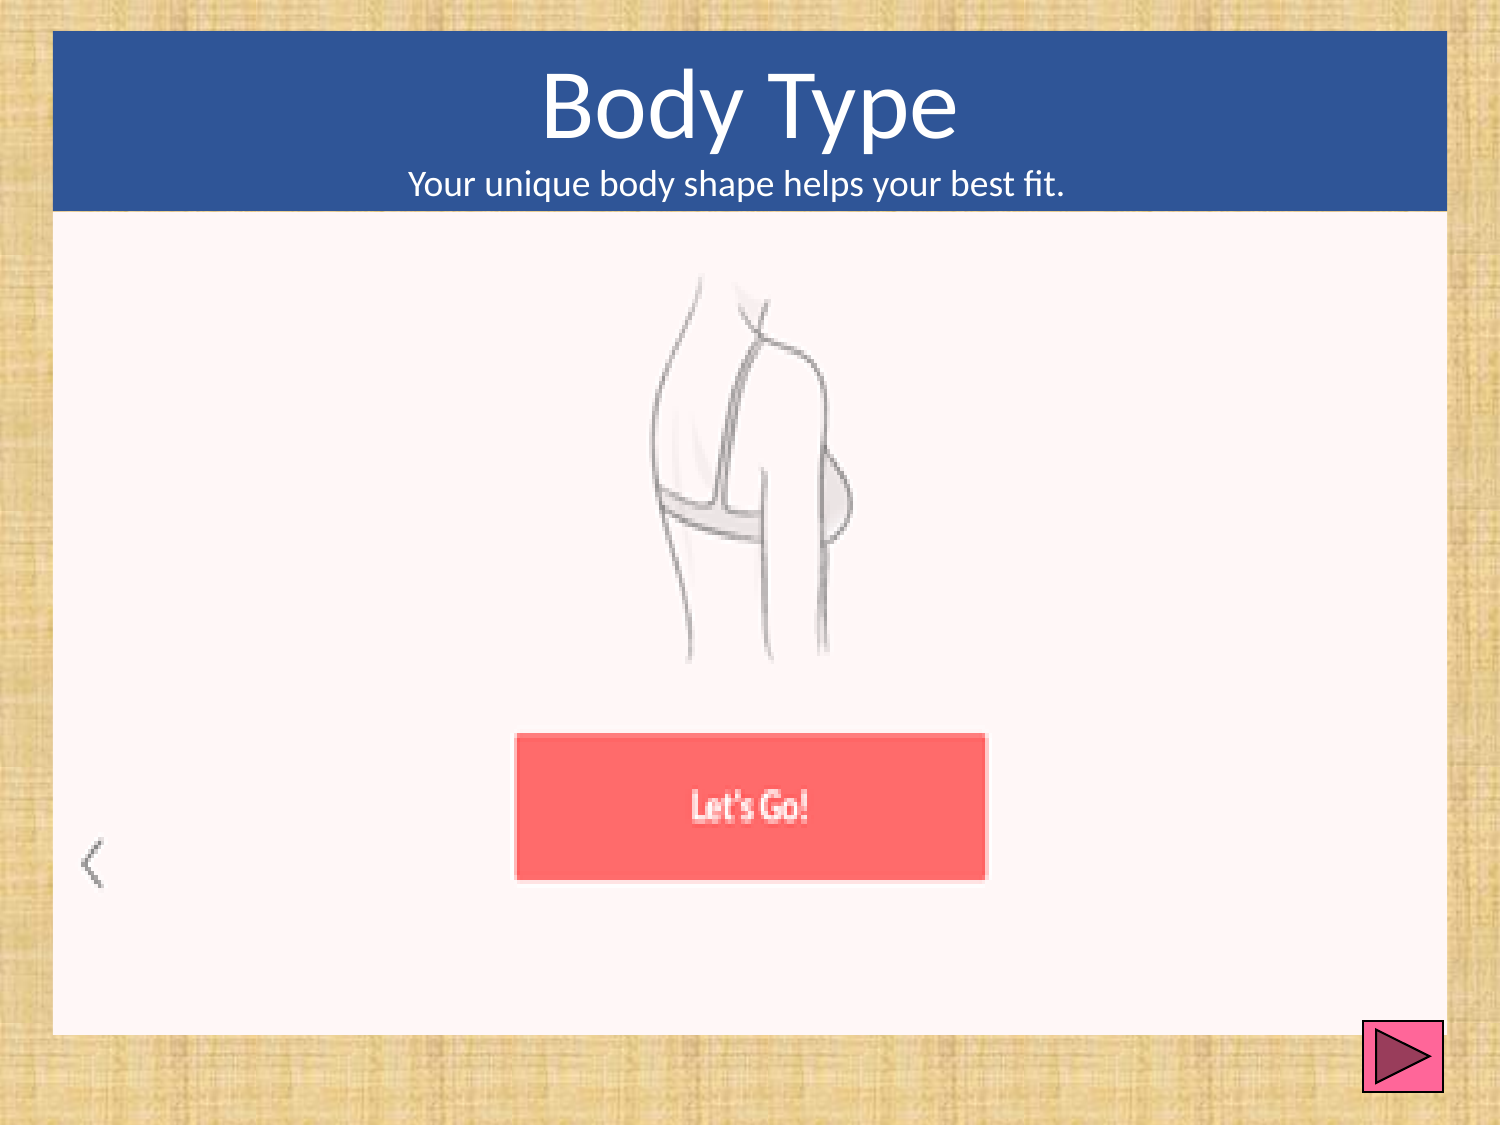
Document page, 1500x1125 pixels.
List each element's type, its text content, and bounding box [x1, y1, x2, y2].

text_box Body Type Your unique body shape helps your best fit. [52, 31, 1448, 211]
picture [0, 0, 1500, 1125]
text_box [1362, 1035, 1444, 1093]
